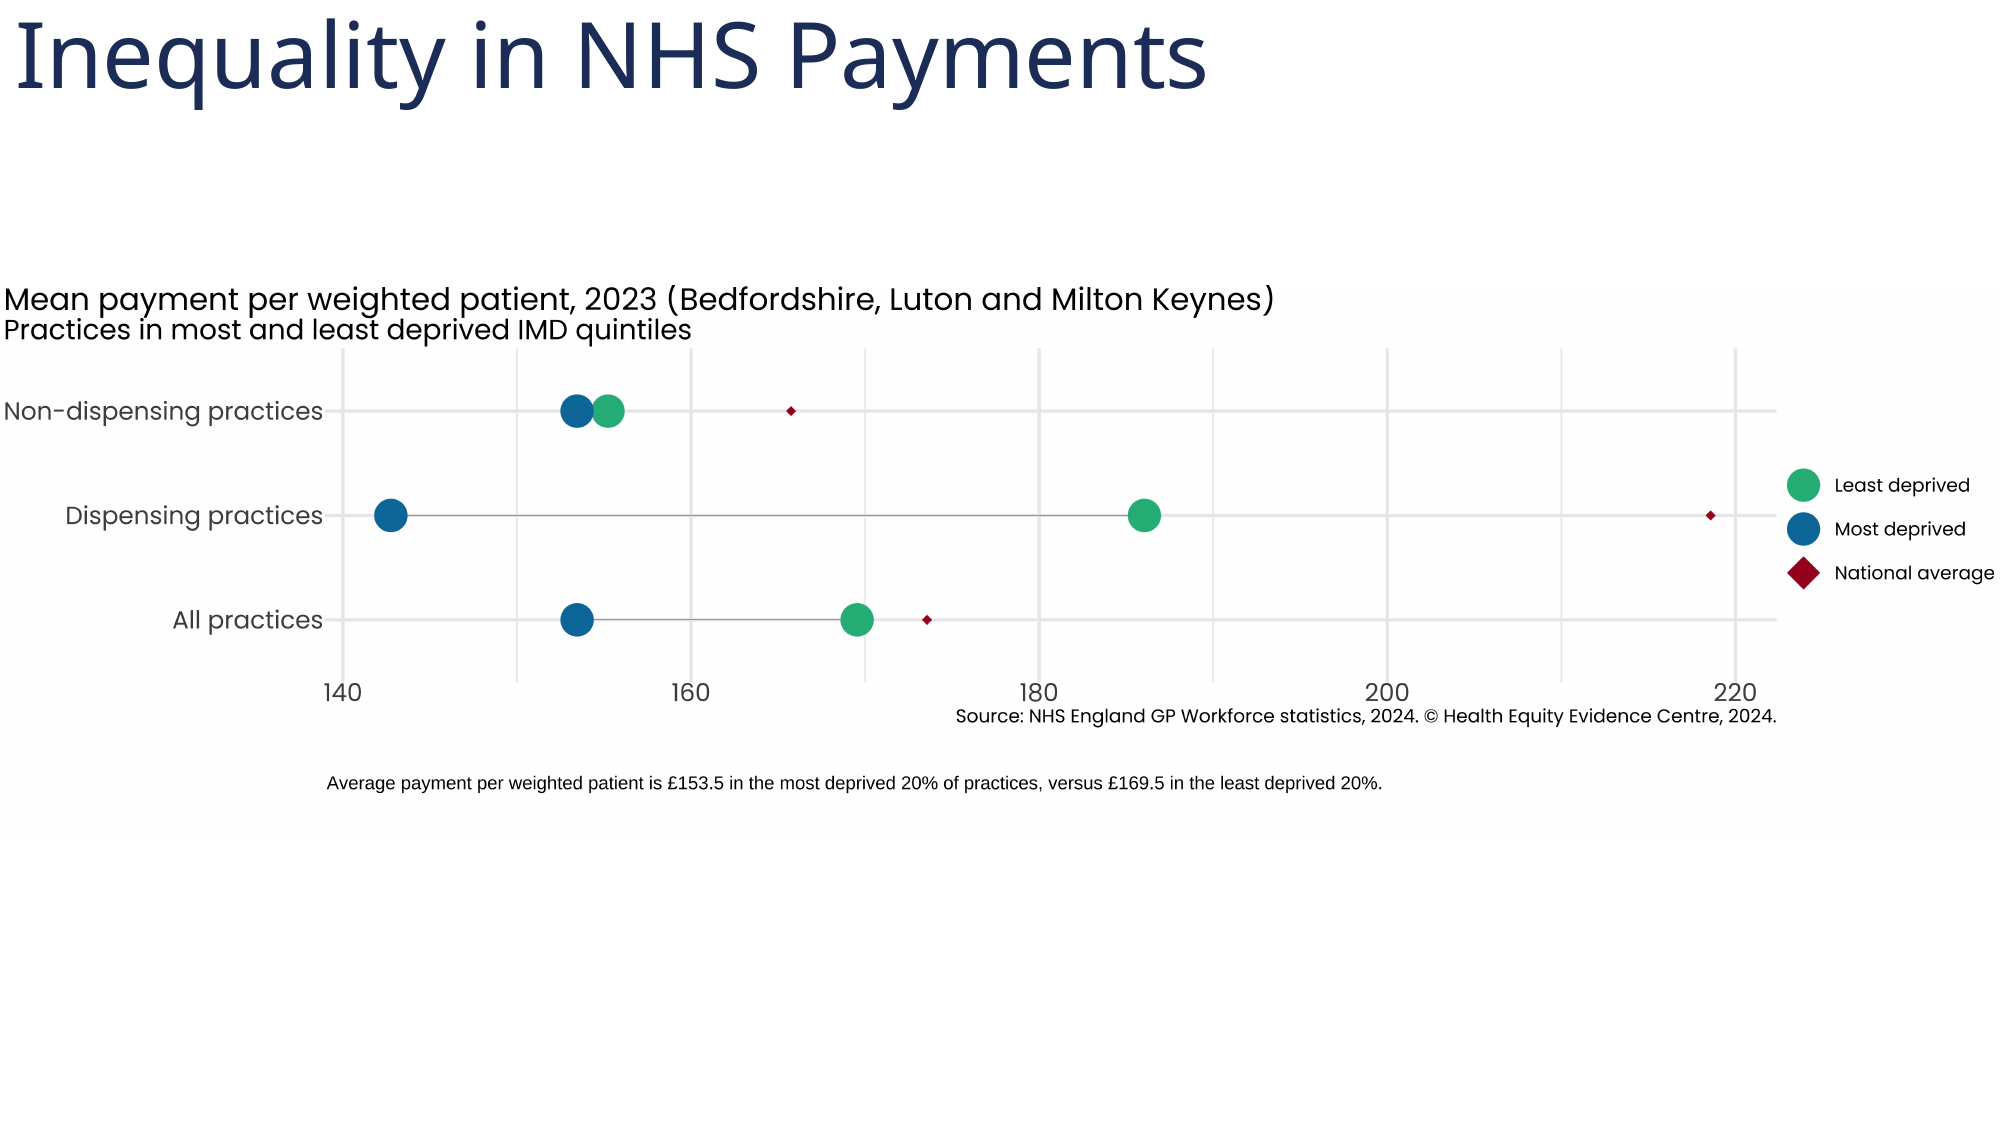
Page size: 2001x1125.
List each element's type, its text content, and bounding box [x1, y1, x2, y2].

title Inequality in NHS Payments [0, 0, 2000, 119]
picture [0, 284, 2000, 843]
